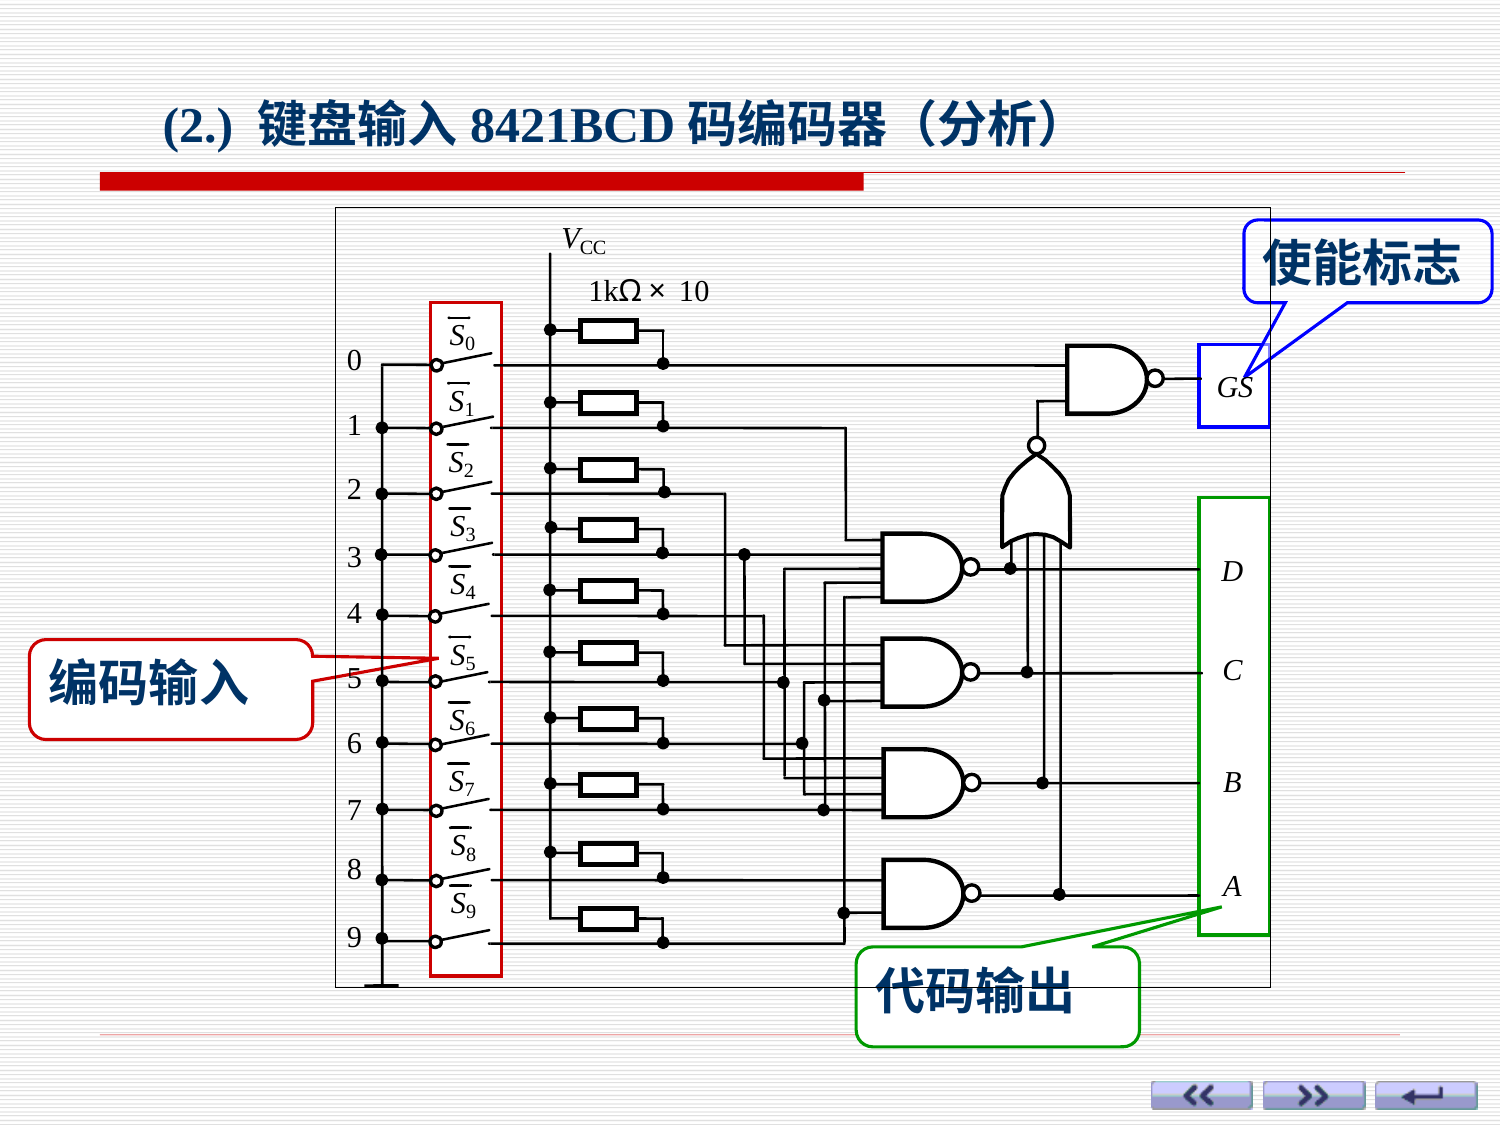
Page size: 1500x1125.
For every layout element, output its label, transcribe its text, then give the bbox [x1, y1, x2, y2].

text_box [336, 208, 1270, 987]
picture [0, 0, 1500, 1125]
text_box (2.) 键盘输入8421BCD码编码器（分析） [147, 66, 1128, 179]
text_box 使能标志 [1271, 219, 1493, 359]
text_box 代码输出 [856, 988, 1140, 1047]
text_box 编码输入 [29, 639, 335, 740]
